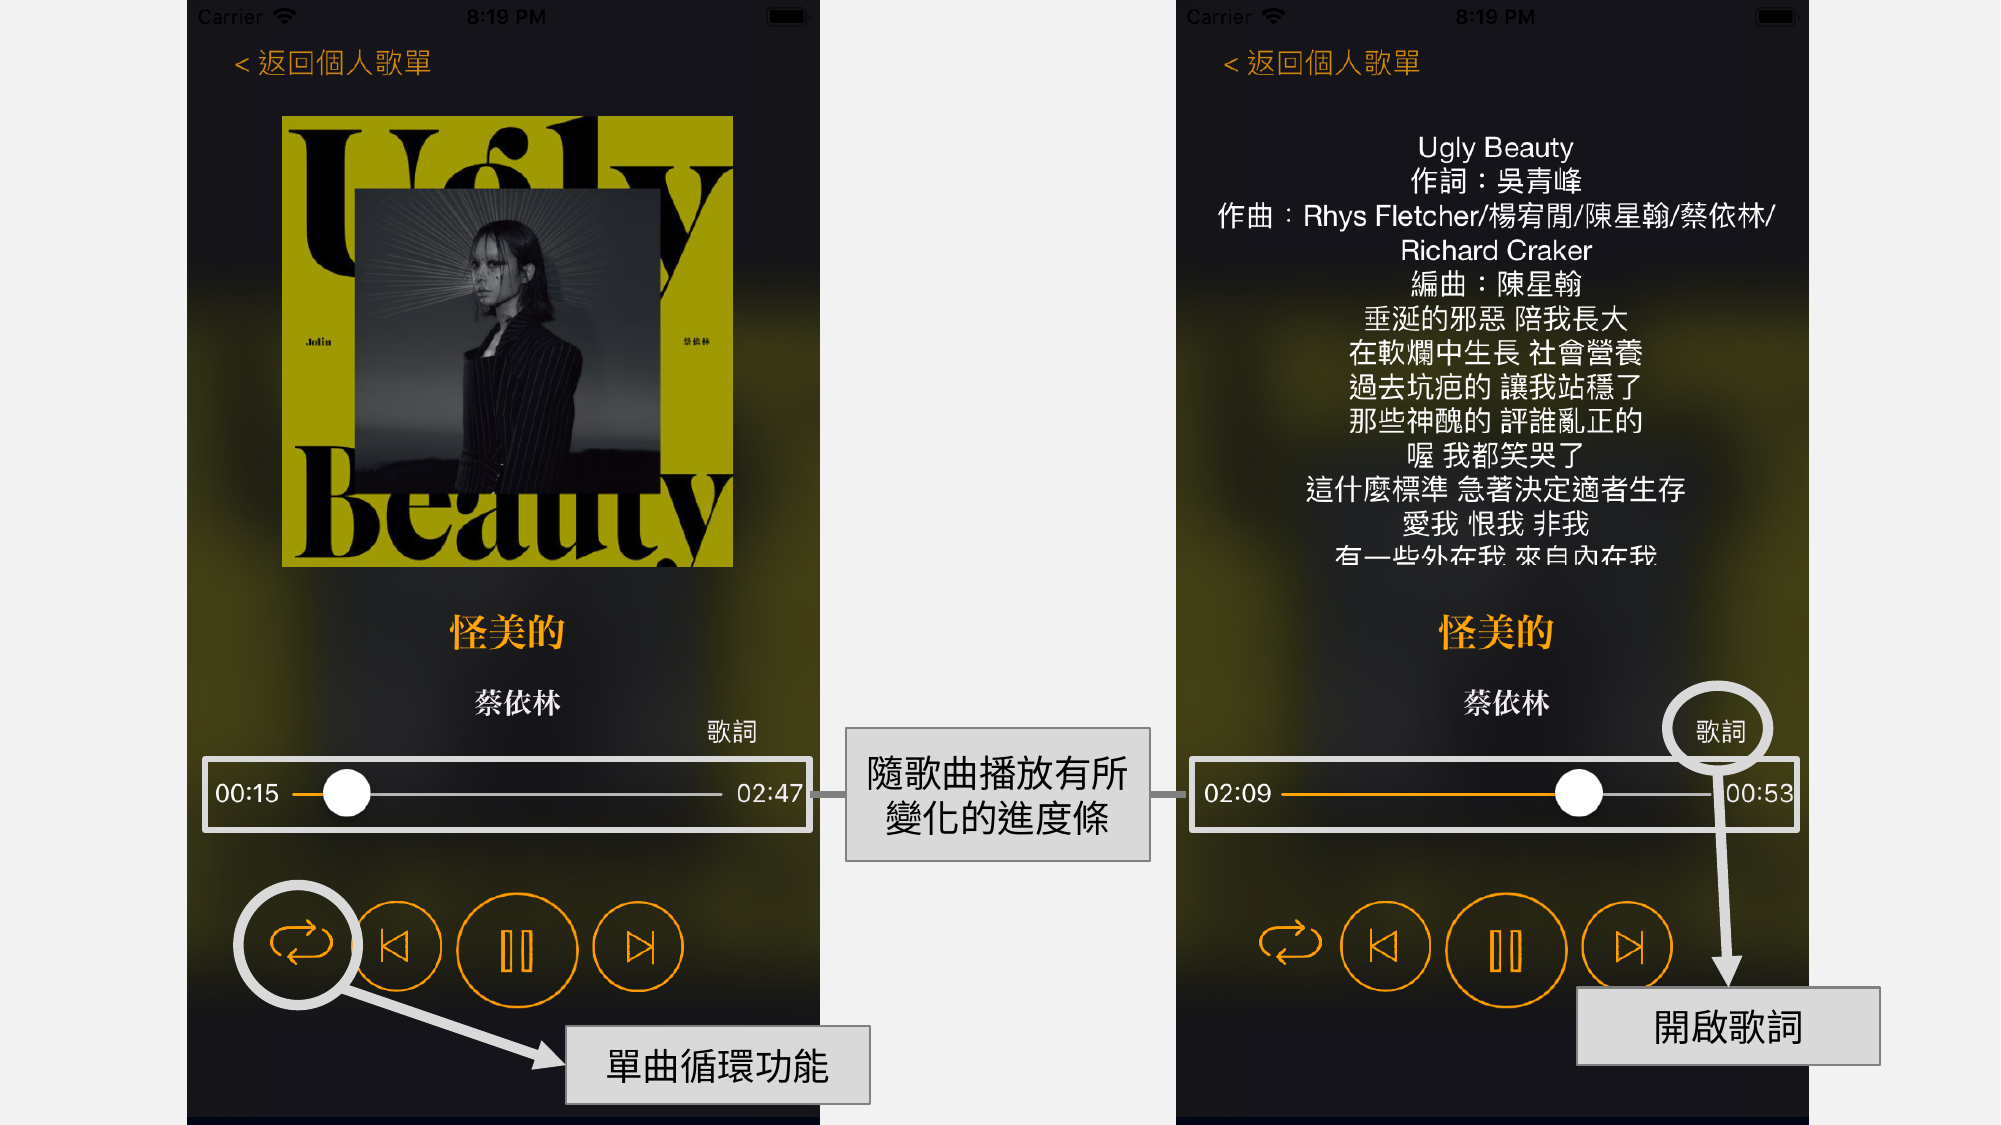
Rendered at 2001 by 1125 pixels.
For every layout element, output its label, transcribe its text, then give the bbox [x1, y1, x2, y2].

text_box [1717, 774, 1729, 988]
picture [1175, 0, 1809, 1125]
text_box 隨歌曲播放有所變化的進度條 [845, 727, 1151, 862]
text_box 開啟歌詞 [1809, 986, 1881, 1066]
picture [187, 0, 820, 1125]
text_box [340, 987, 566, 1066]
text_box 單曲循環功能 [820, 1025, 871, 1105]
